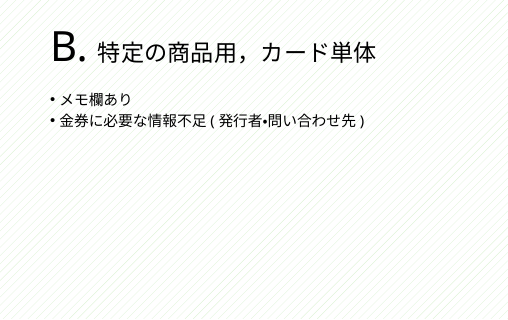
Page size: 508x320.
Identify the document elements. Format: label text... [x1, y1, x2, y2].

list メモ欄あり 金券に必要な情報不足(発行者・問い合わせ先) [34, 84, 473, 288]
title B.特定の商品用，カード単体 [34, 17, 473, 79]
